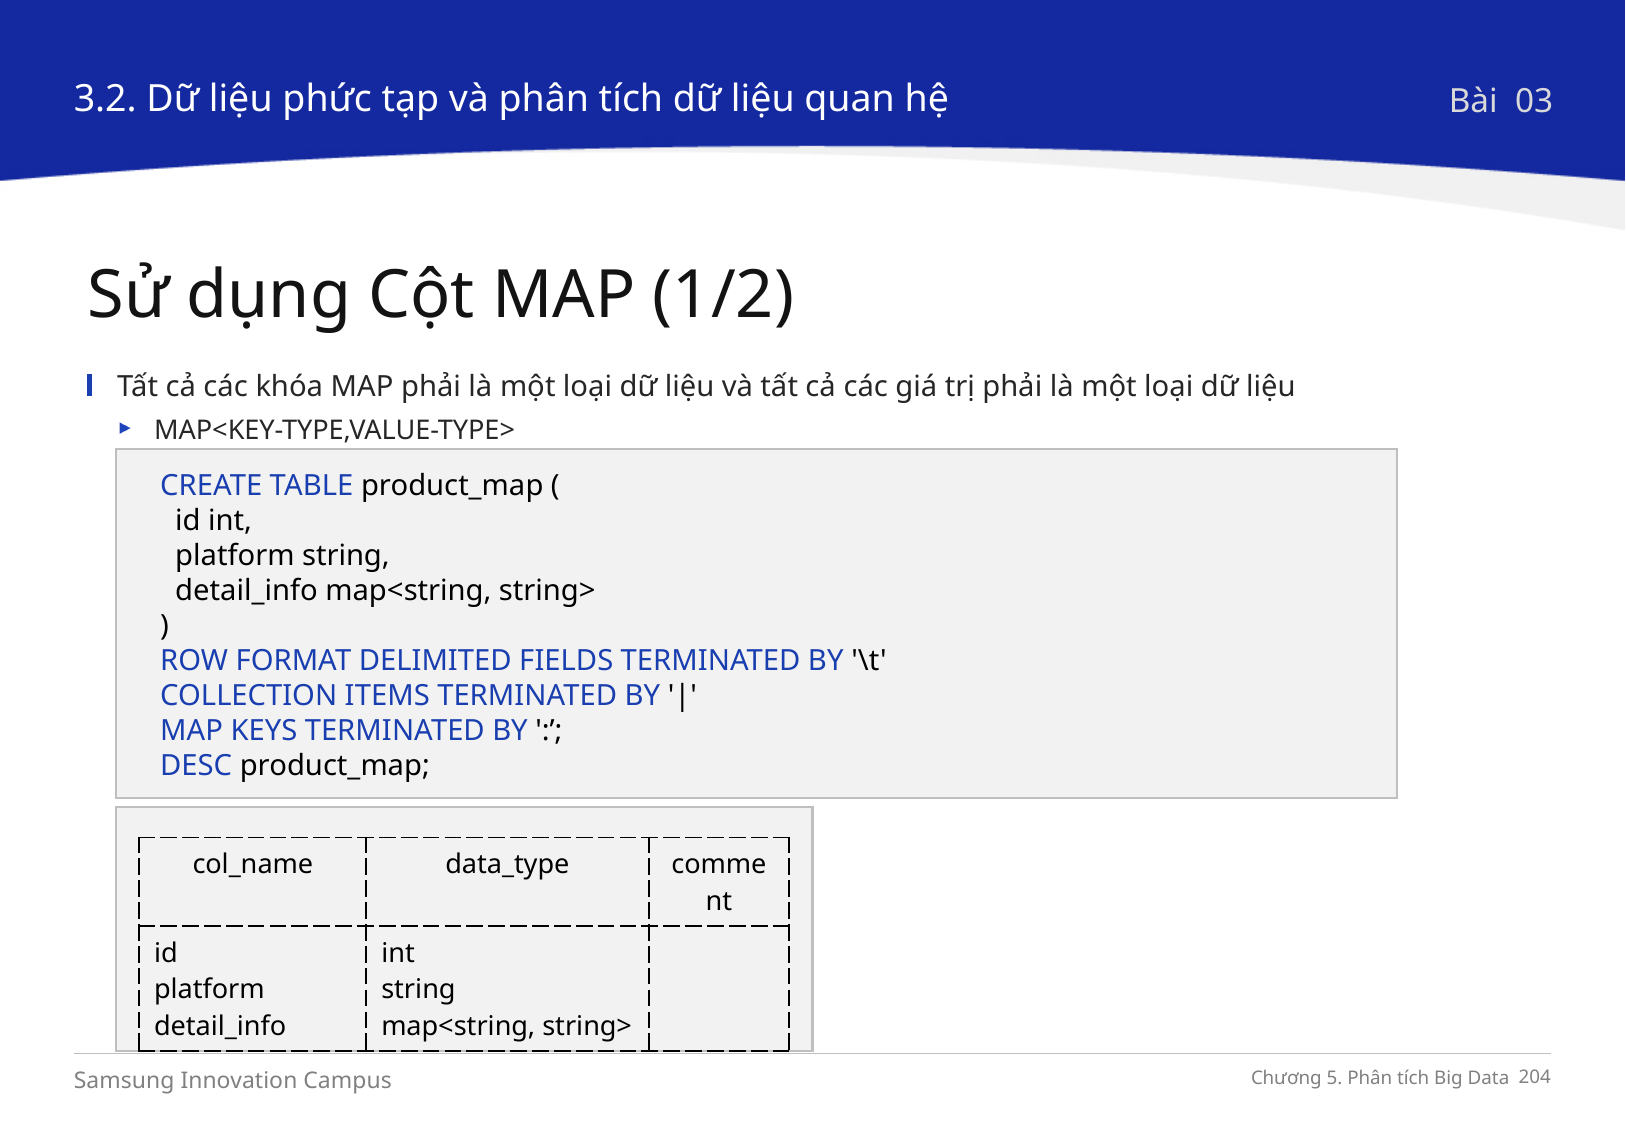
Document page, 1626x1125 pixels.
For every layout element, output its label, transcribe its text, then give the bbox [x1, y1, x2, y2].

list Sử dụng Cột MAP (1/2) [87, 249, 1531, 331]
text_box ﻿﻿CREATE TABLE product_map ( id int, platform string, detail_info map<string, string> ) ROW FORMAT DELIMITED FIELDS TERMINATED BY '\t' COLLECTION ITEMS TERMINATED BY '|' MAP KEYS TERMINATED BY ':’; DESC product_map; [115, 448, 1398, 799]
table_header comment [649, 837, 789, 926]
table_header col_name [139, 837, 366, 926]
text_box [115, 806, 814, 1052]
table_cell int string map<string, string> [366, 926, 649, 1051]
table_cell id platform detail_info [139, 926, 366, 1051]
table_cell [649, 926, 789, 1051]
list Tất cả các khóa MAP phải là một loại dữ liệu và tất cả các giá trị phải là một loại dữ liệu MAP<KEY-TYPE,VALUE-TYPE> [87, 365, 1531, 516]
picture [0, 0, 1625, 1125]
list Bài 03 [1423, 79, 1554, 120]
list 3.2. Dữ liệu phức tạp và phân tích dữ liệu quan hệ [73, 73, 1396, 119]
table_header data_type [366, 837, 649, 926]
